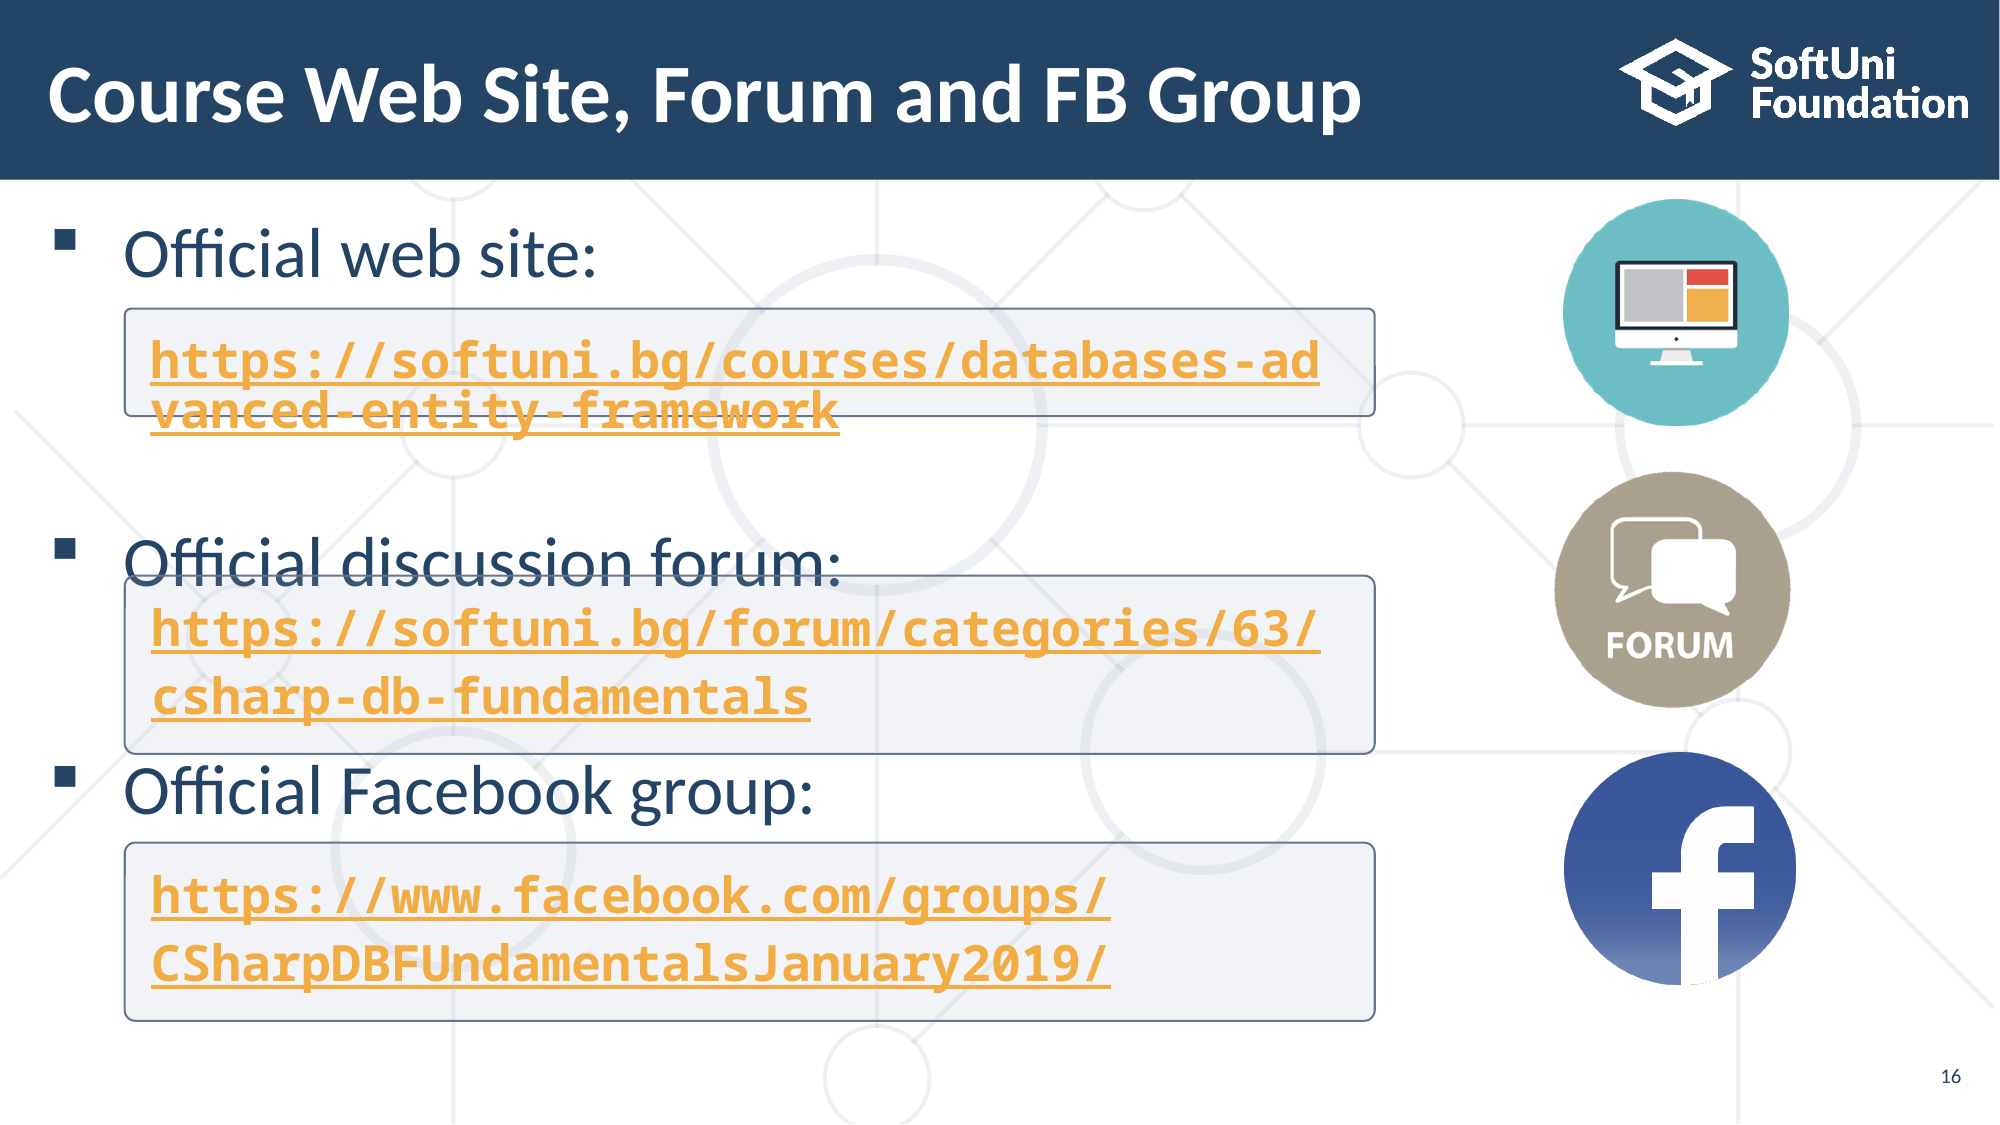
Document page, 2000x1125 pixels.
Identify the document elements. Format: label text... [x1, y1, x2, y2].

picture [1563, 752, 1797, 985]
text_box https://www.facebook.com/groups/ CSharpDBFUndamentalsJanuary2019/ [124, 842, 1375, 1021]
text_box https://softuni.bg/courses/databases-advanced-entity-framework [124, 308, 1375, 417]
picture [1563, 199, 1790, 426]
title Course Web Site, Forum and FB Group [31, 16, 1591, 162]
list Official web site: Official discussion forum: Official Facebook group: [31, 196, 1970, 1050]
slide_number 16 [1896, 1049, 1968, 1101]
picture [1551, 468, 1793, 710]
picture [1618, 38, 1968, 126]
text_box https://softuni.bg/forum/categories/63/ csharp-db-fundamentals [124, 575, 1375, 754]
